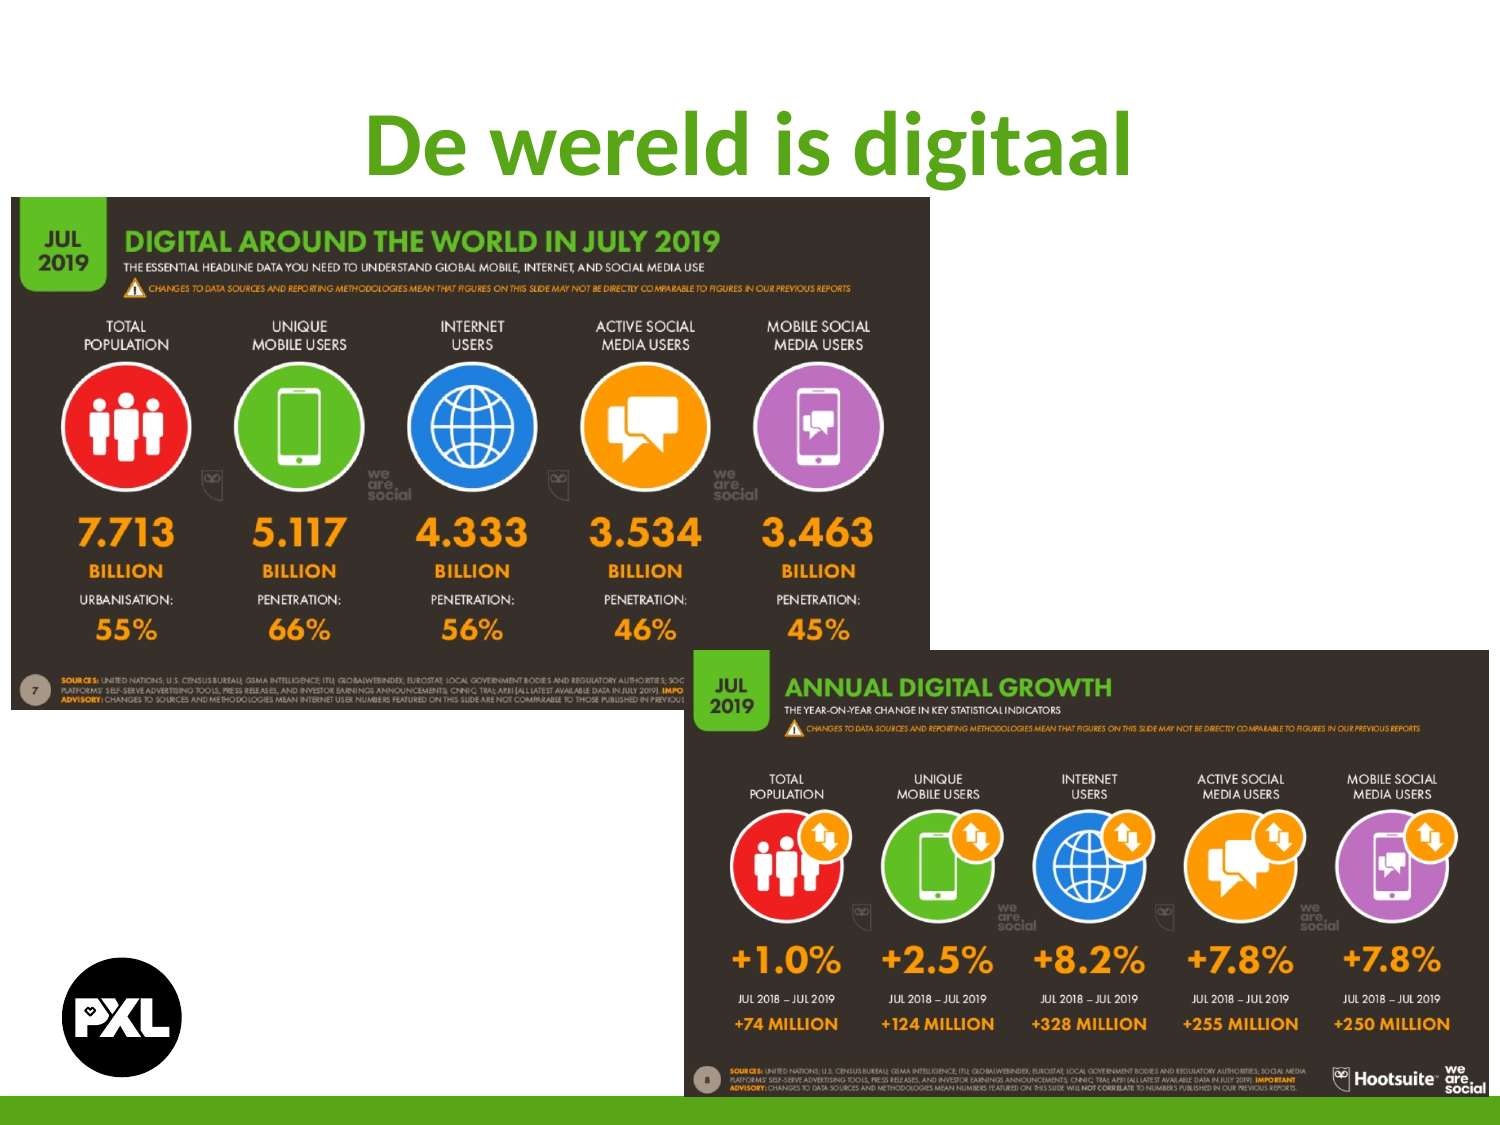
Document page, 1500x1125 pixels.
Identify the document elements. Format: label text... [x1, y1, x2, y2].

title De wereld is digitaal [75, 45, 1425, 233]
picture [11, 197, 1489, 1097]
